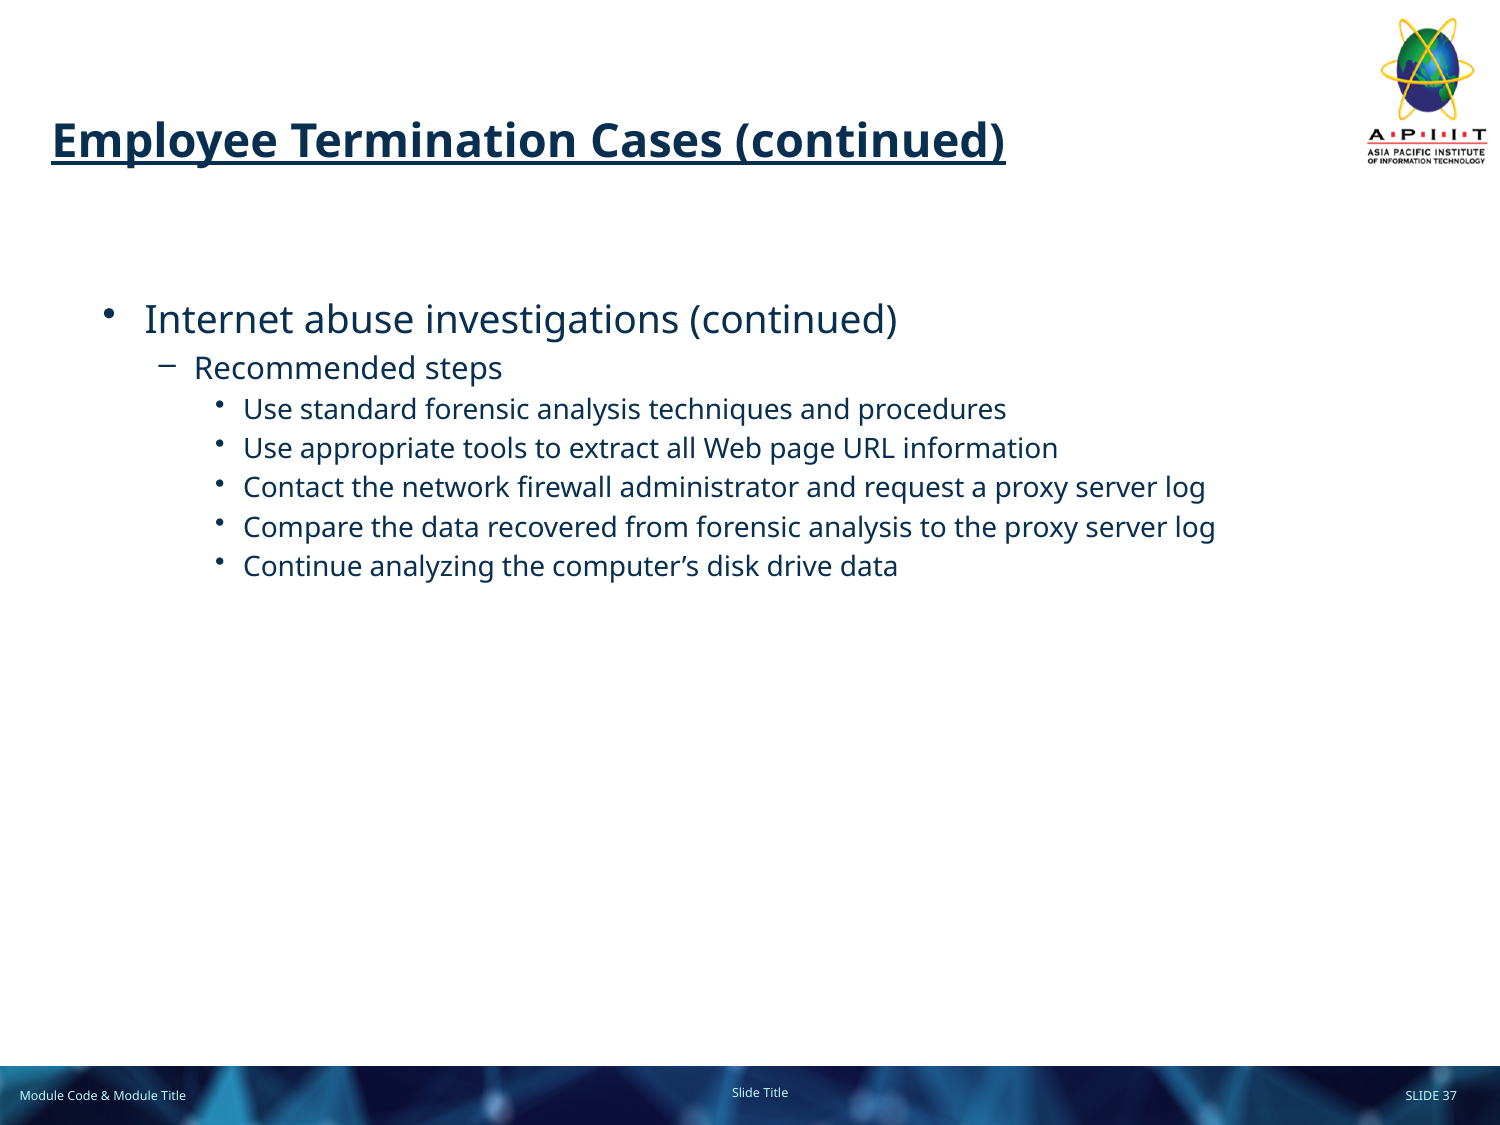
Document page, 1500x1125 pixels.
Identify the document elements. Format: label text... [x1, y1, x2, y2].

picture [1353, 0, 1500, 182]
picture [0, 1066, 1500, 1125]
title Employee Termination Cases (continued) [36, 45, 1323, 233]
list Internet abuse investigations (continued) Recommended steps Use standard forensic analysis techniques and procedures Use appropriate tools to extract all Web page URL information Contact the network firewall administrator and request a proxy server log Compare the data recovered from forensic analysis to the proxy server log Continue analyzing the computer’s disk drive data [87, 287, 1413, 988]
